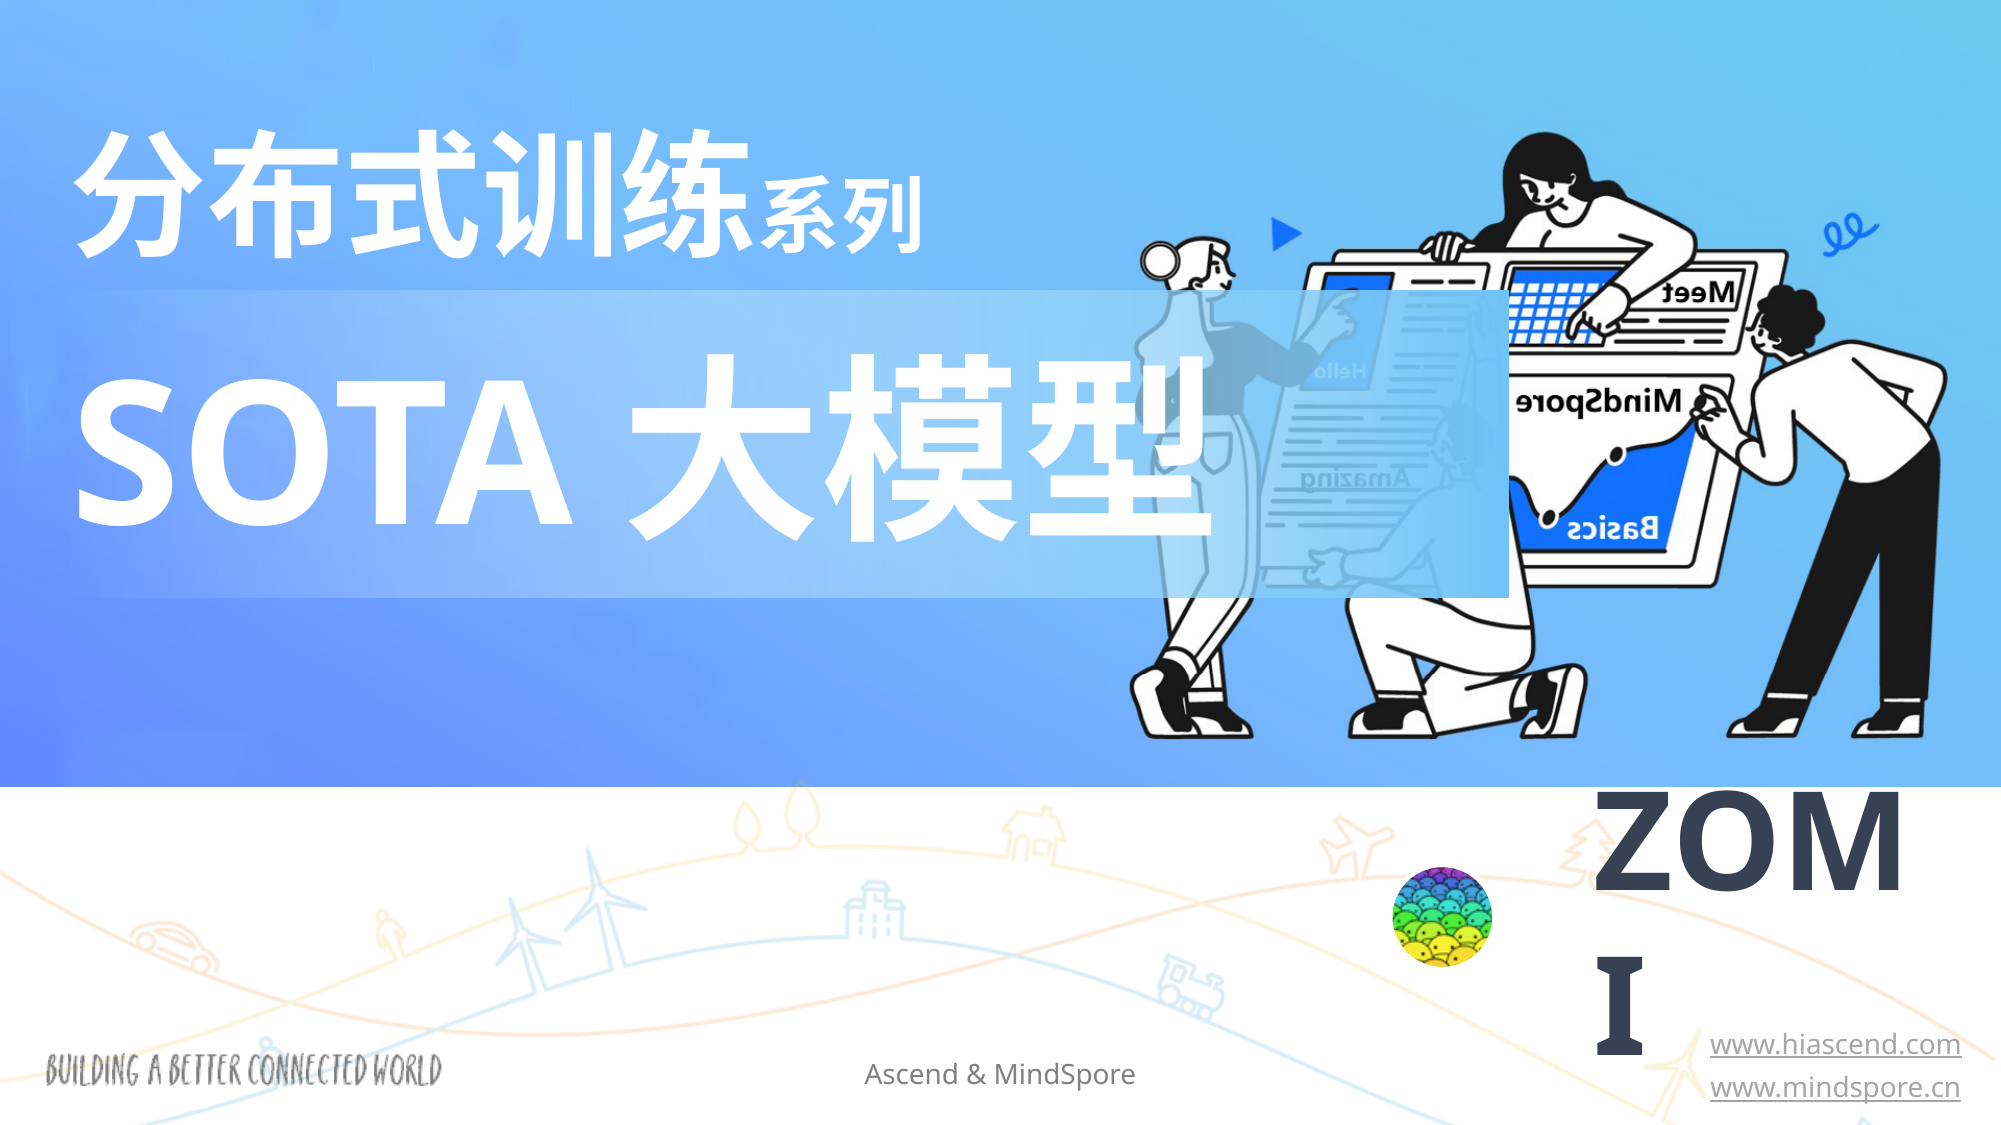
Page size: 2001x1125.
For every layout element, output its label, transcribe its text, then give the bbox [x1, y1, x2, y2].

text_box SOTA大模型 [55, 290, 1509, 598]
picture [0, 0, 2001, 787]
picture [23, 1032, 468, 1114]
picture [1389, 864, 1495, 970]
subtitle ZOMI [1579, 859, 1927, 978]
text_box 分布式训练系列 [55, 113, 1036, 271]
